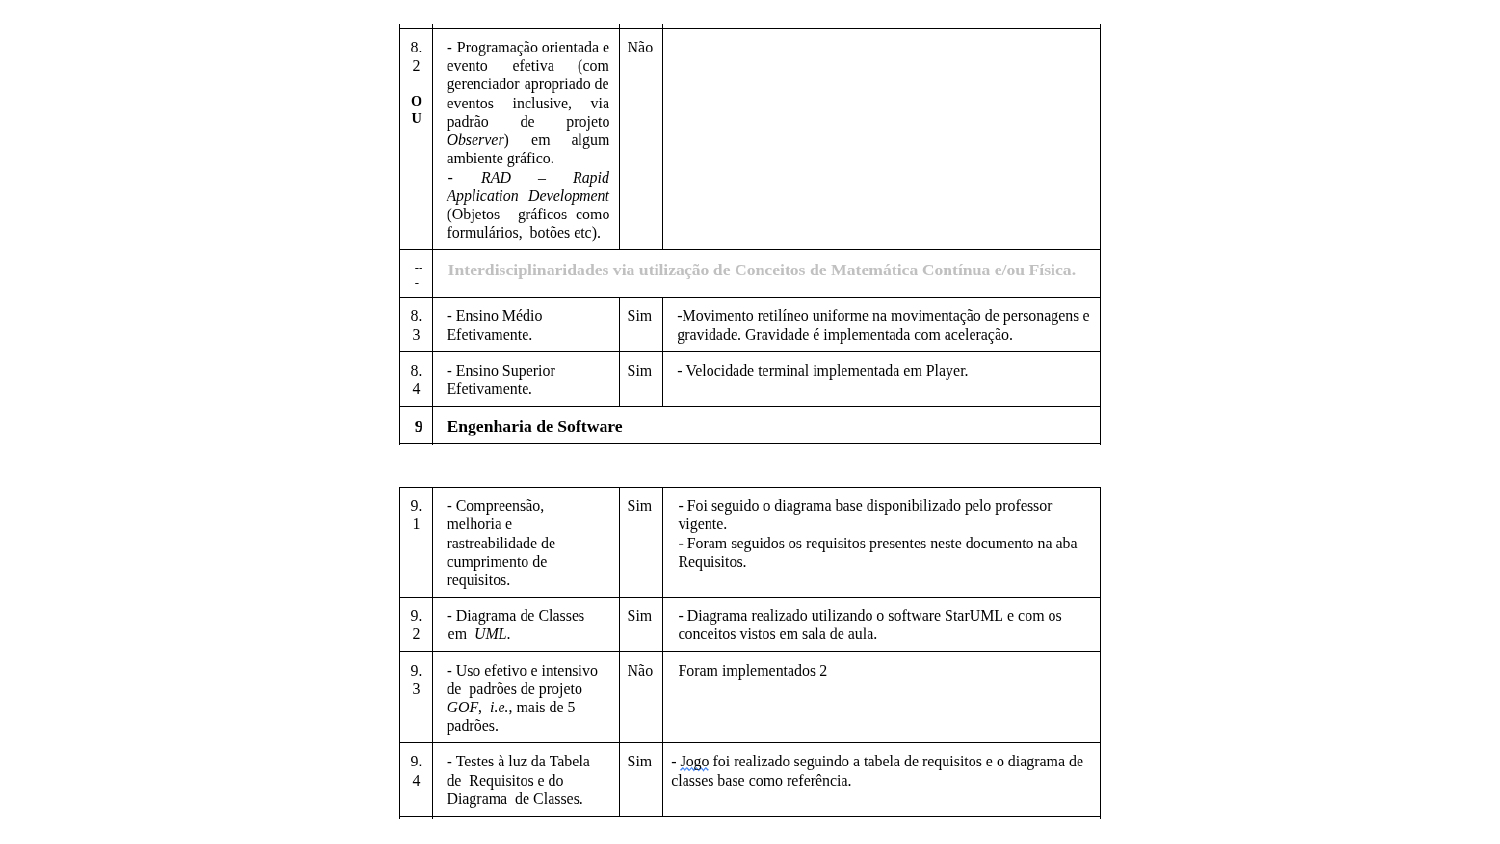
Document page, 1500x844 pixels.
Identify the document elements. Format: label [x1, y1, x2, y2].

picture [394, 24, 1106, 819]
